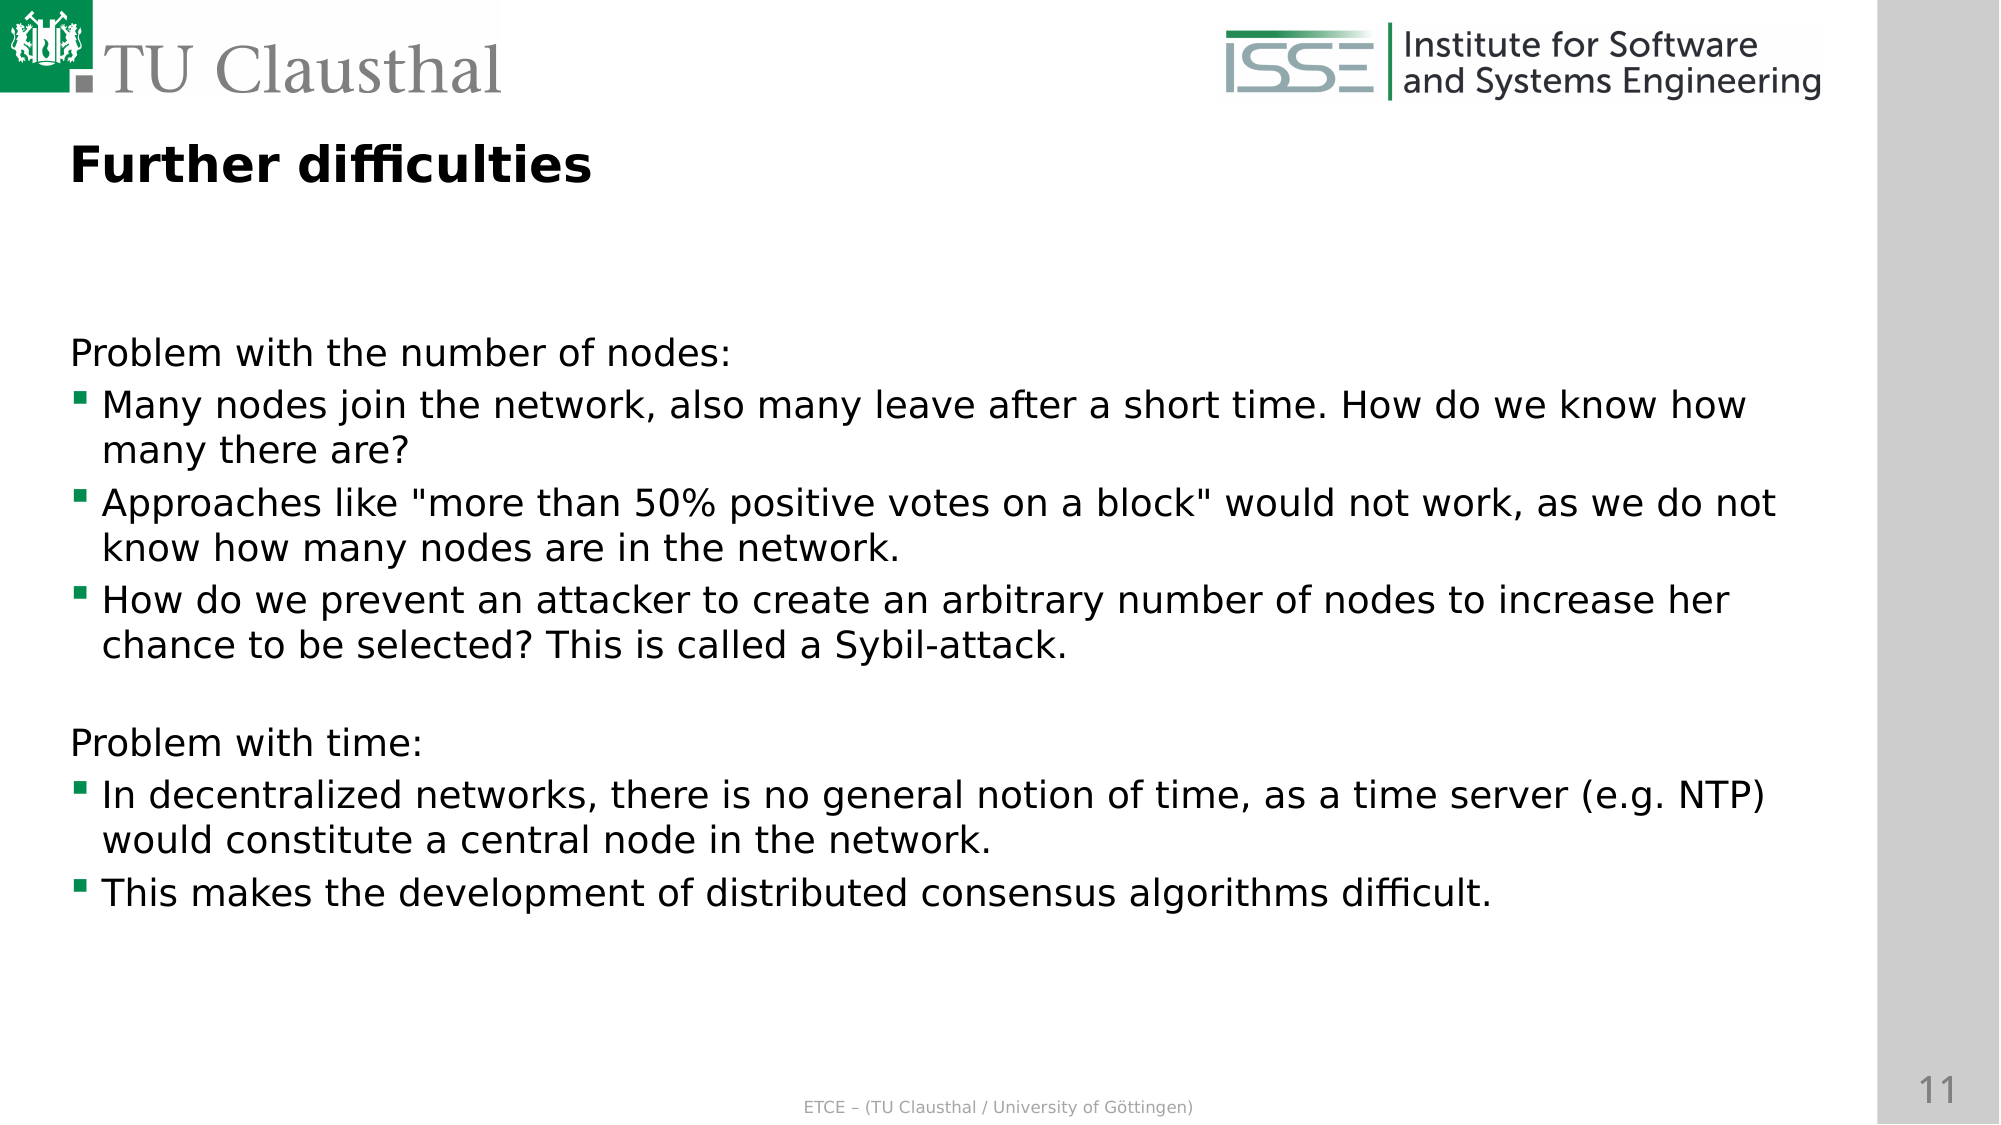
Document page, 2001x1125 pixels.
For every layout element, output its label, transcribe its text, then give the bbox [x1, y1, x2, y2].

picture [1218, 22, 1826, 107]
text_box Problem with the number of nodes: Many nodes join the network, also many leave after a short time. How do we know how many there are? Approaches like "more than 50% positive votes on a block" would not work, as we do not know how many nodes are in the network. How do we prevent an attacker to create an arbitrary number of nodes to increase her chance to be selected? This is called a Sybil-attack. Problem with time: In decentralized networks, there is no general notion of time, as a time server (e.g. NTP) would constitute a central node in the network. This makes the development of distributed consensus algorithms difficult. [54, 208, 1818, 1034]
text_box Further difficulties [54, 125, 1818, 207]
picture [0, 0, 501, 93]
